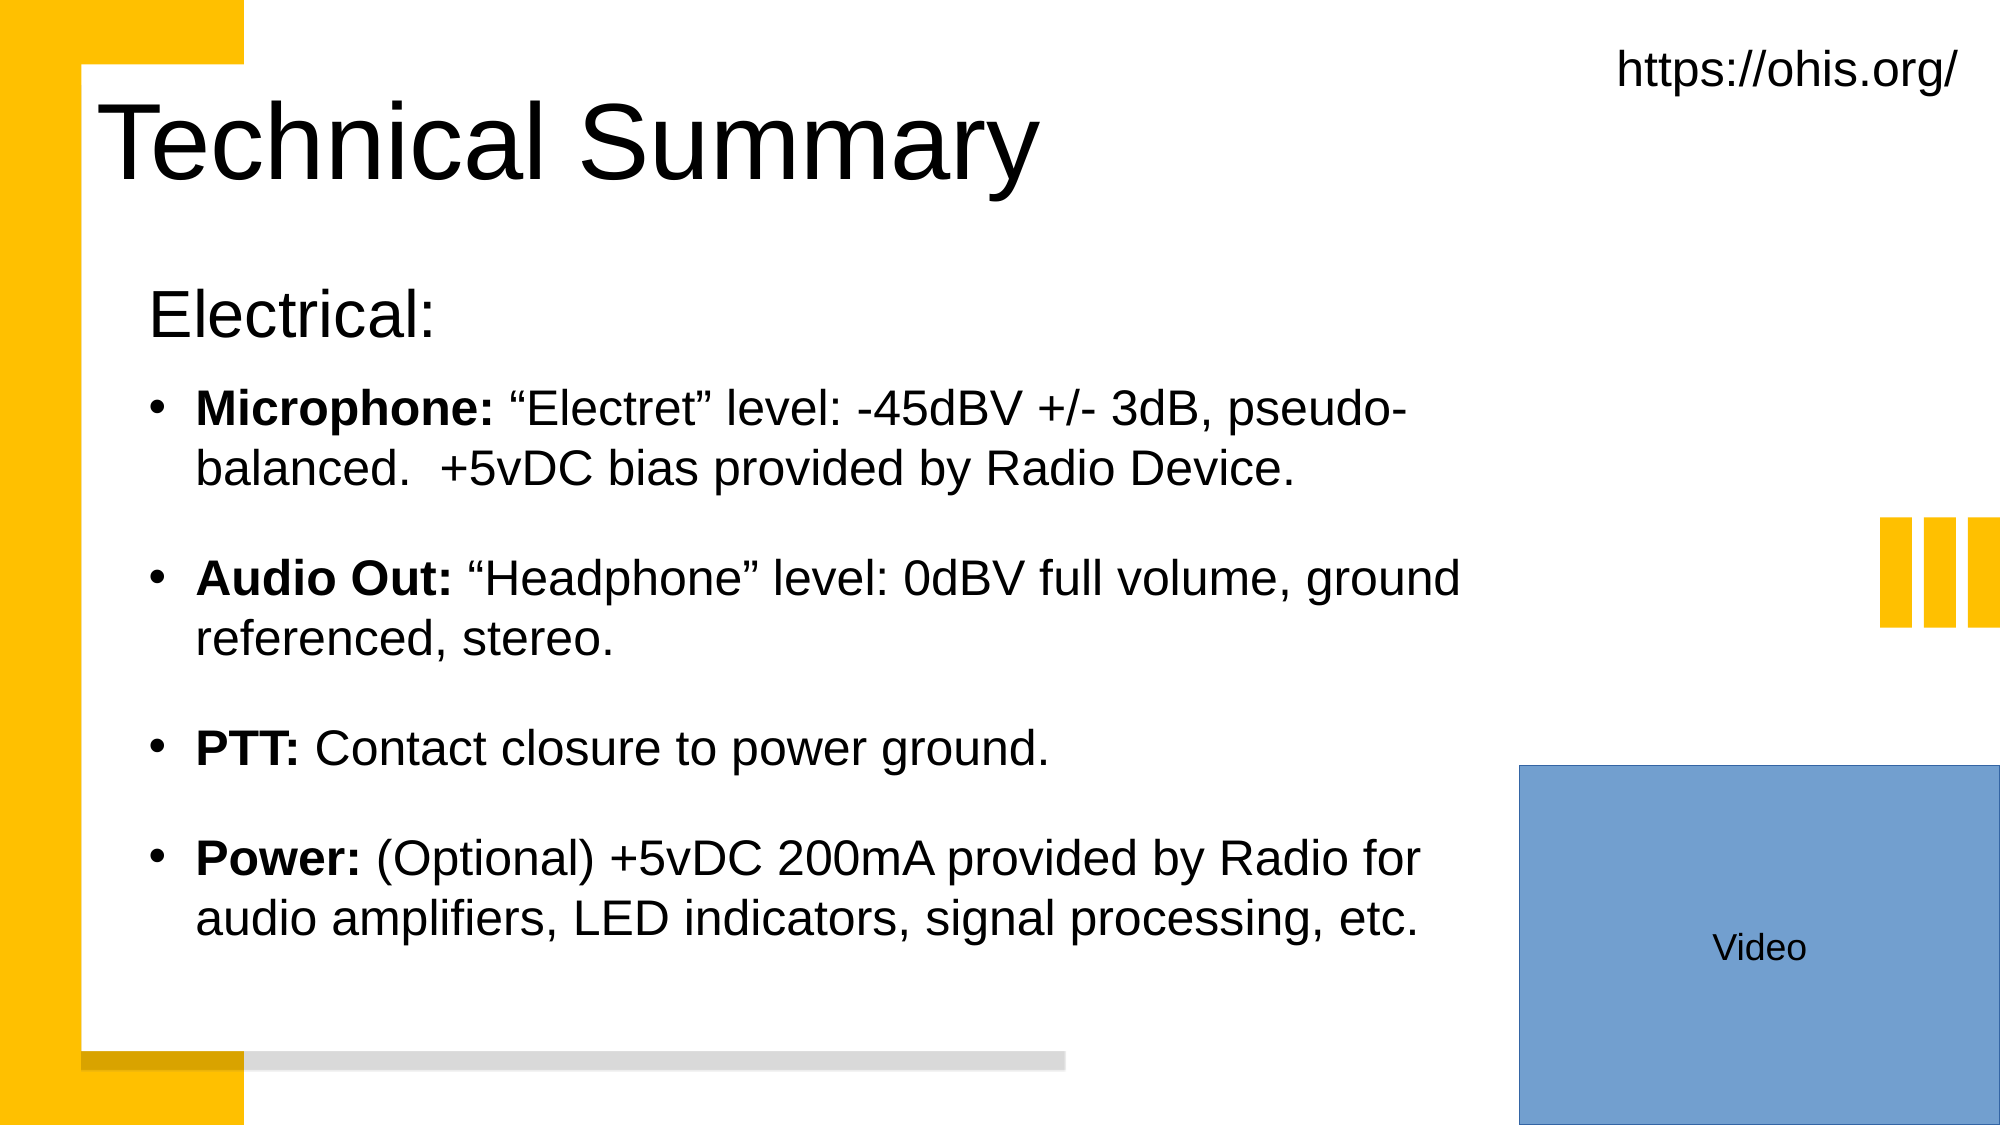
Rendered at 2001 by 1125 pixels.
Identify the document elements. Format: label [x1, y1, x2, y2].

text_box [0, 0, 2000, 1125]
